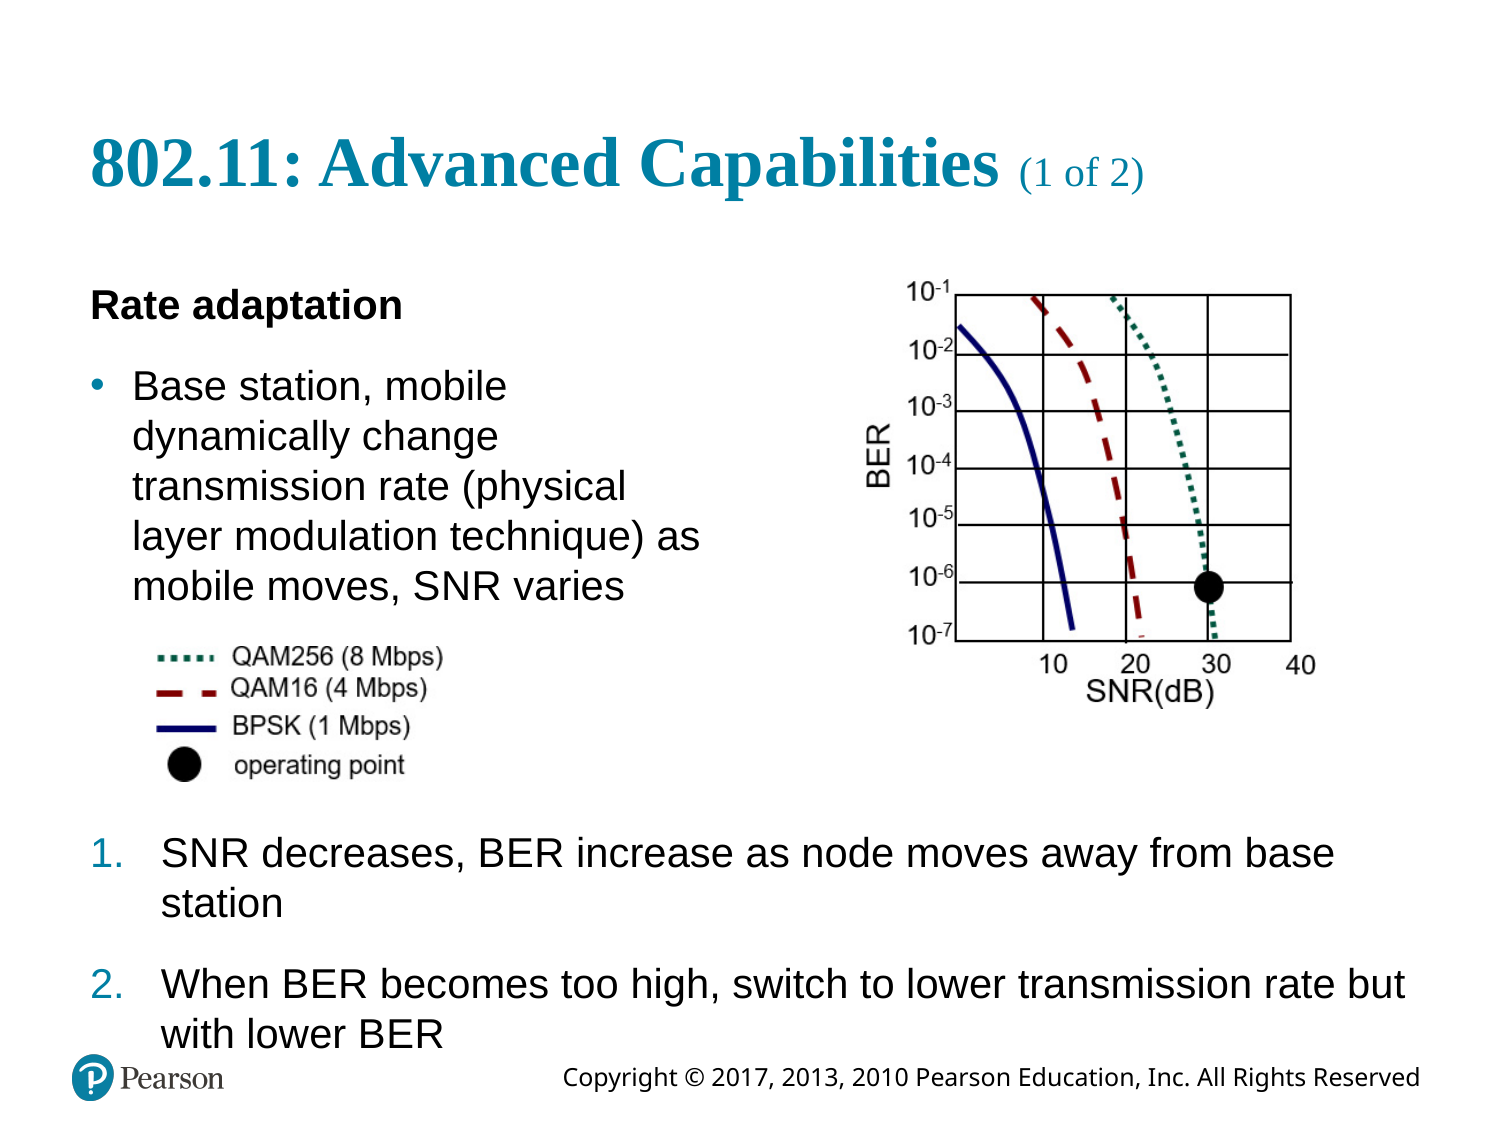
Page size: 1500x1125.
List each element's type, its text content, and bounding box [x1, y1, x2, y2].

picture [156, 646, 443, 782]
list S N R decreases, B E R increase as node moves away from base station When B E R becomes too high, switch to lower transmission rate but with lower B E R [75, 810, 1425, 1054]
picture [80, 1063, 106, 1088]
list Rate adaptation Base station, mobile dynamically change transmission rate (physical layer modulation technique) as mobile moves, S N R varies [75, 262, 730, 618]
picture [866, 279, 1316, 710]
picture [72, 1087, 83, 1101]
picture [72, 1054, 88, 1070]
title 802.11: Advanced Capabilities (1 of 2) [75, 35, 1425, 216]
picture [98, 1054, 224, 1101]
